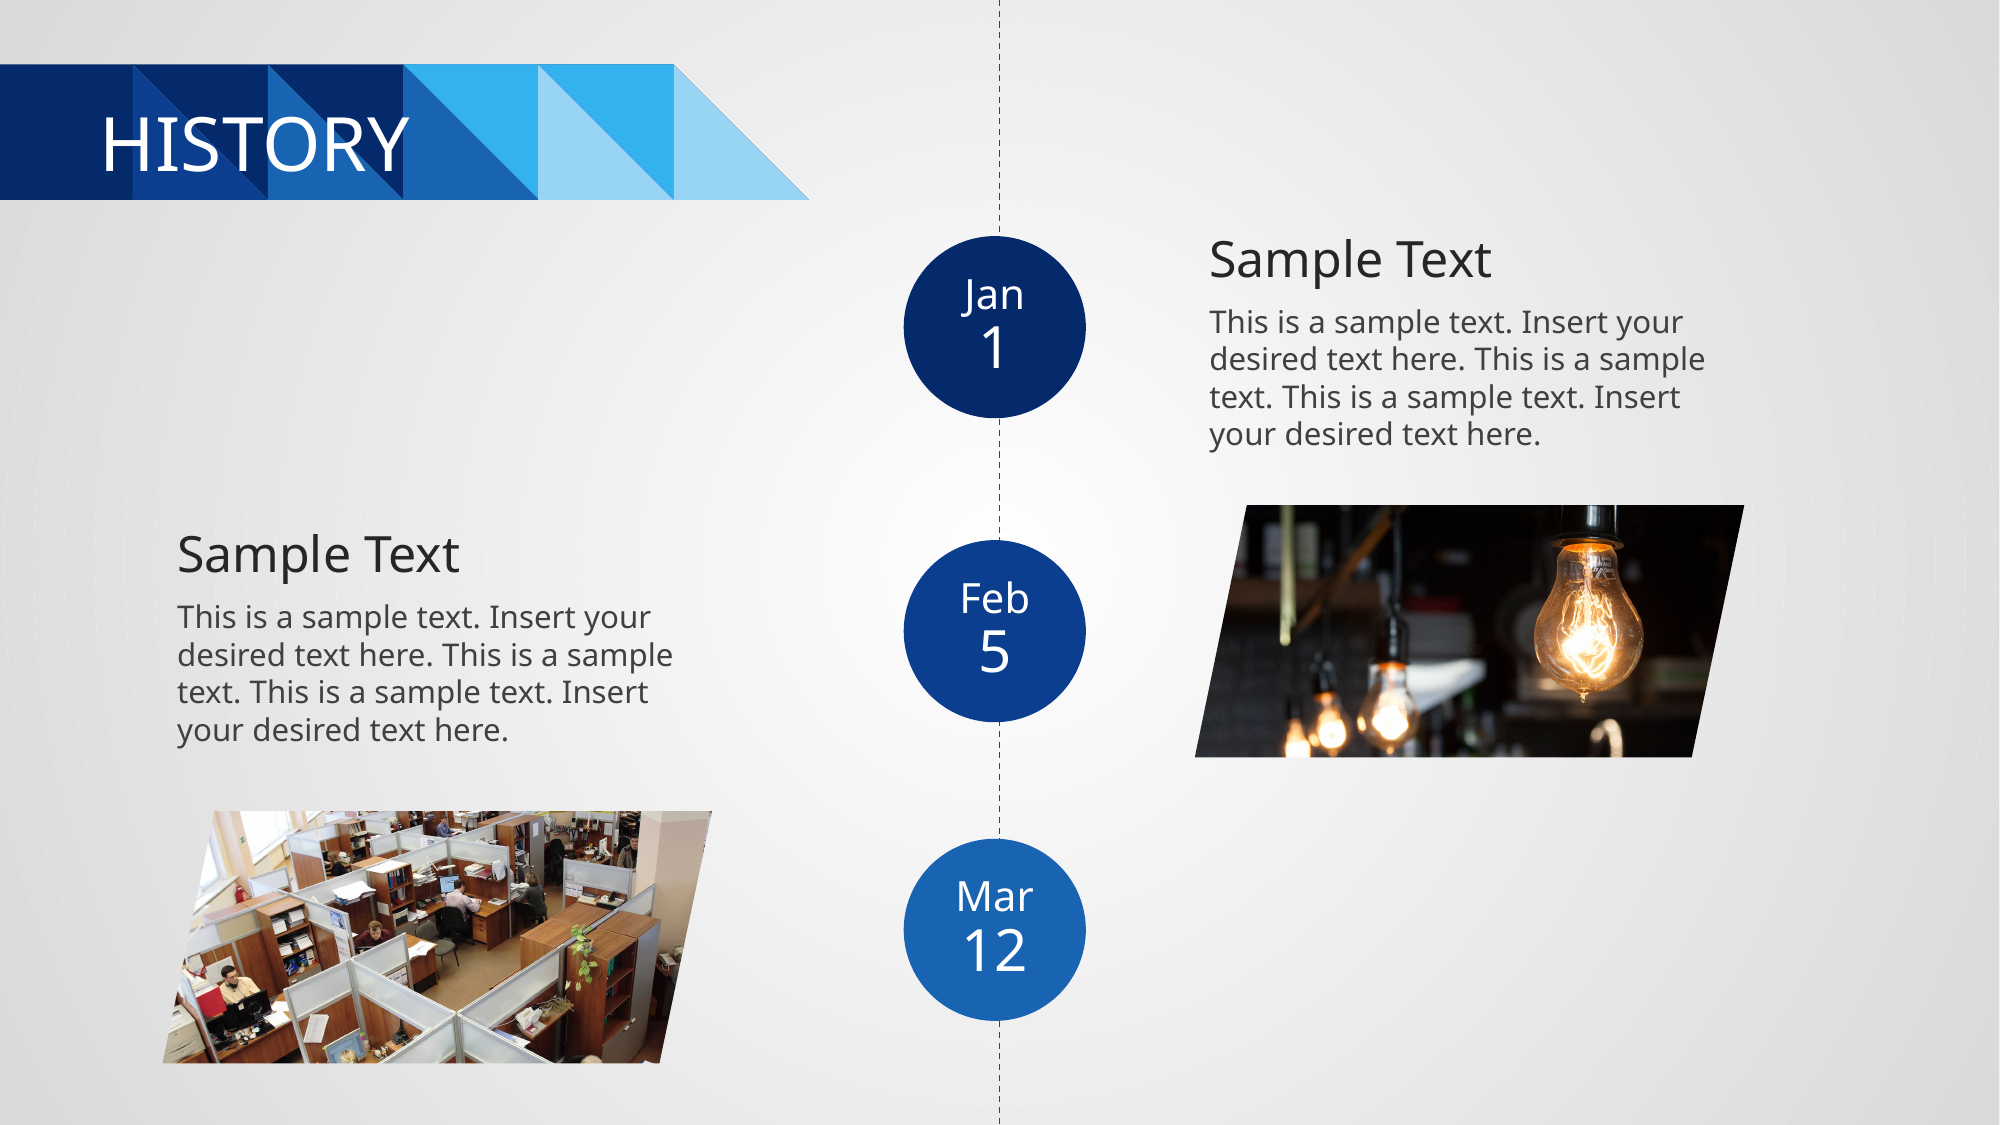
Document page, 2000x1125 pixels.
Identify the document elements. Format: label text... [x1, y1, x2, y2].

text_box Sample Text [162, 515, 713, 591]
text_box Feb 5 [933, 538, 1057, 561]
text_box [1194, 505, 1745, 758]
text_box Sample Text [1194, 219, 1745, 295]
text_box This is a sample text. Insert your desired text here. This is a sample text. This is a sample text. Insert your desired text here. [162, 591, 713, 755]
text_box Mar 12 [901, 836, 1088, 1023]
text_box Feb 5 [901, 571, 1088, 725]
text_box This is a sample text. Insert your desired text here. This is a sample text. This is a sample text. Insert your desired text here. [1194, 295, 1745, 460]
text_box [162, 811, 713, 1064]
title HISTORY [99, 83, 1900, 200]
text_box Jan 1 [901, 234, 1088, 421]
